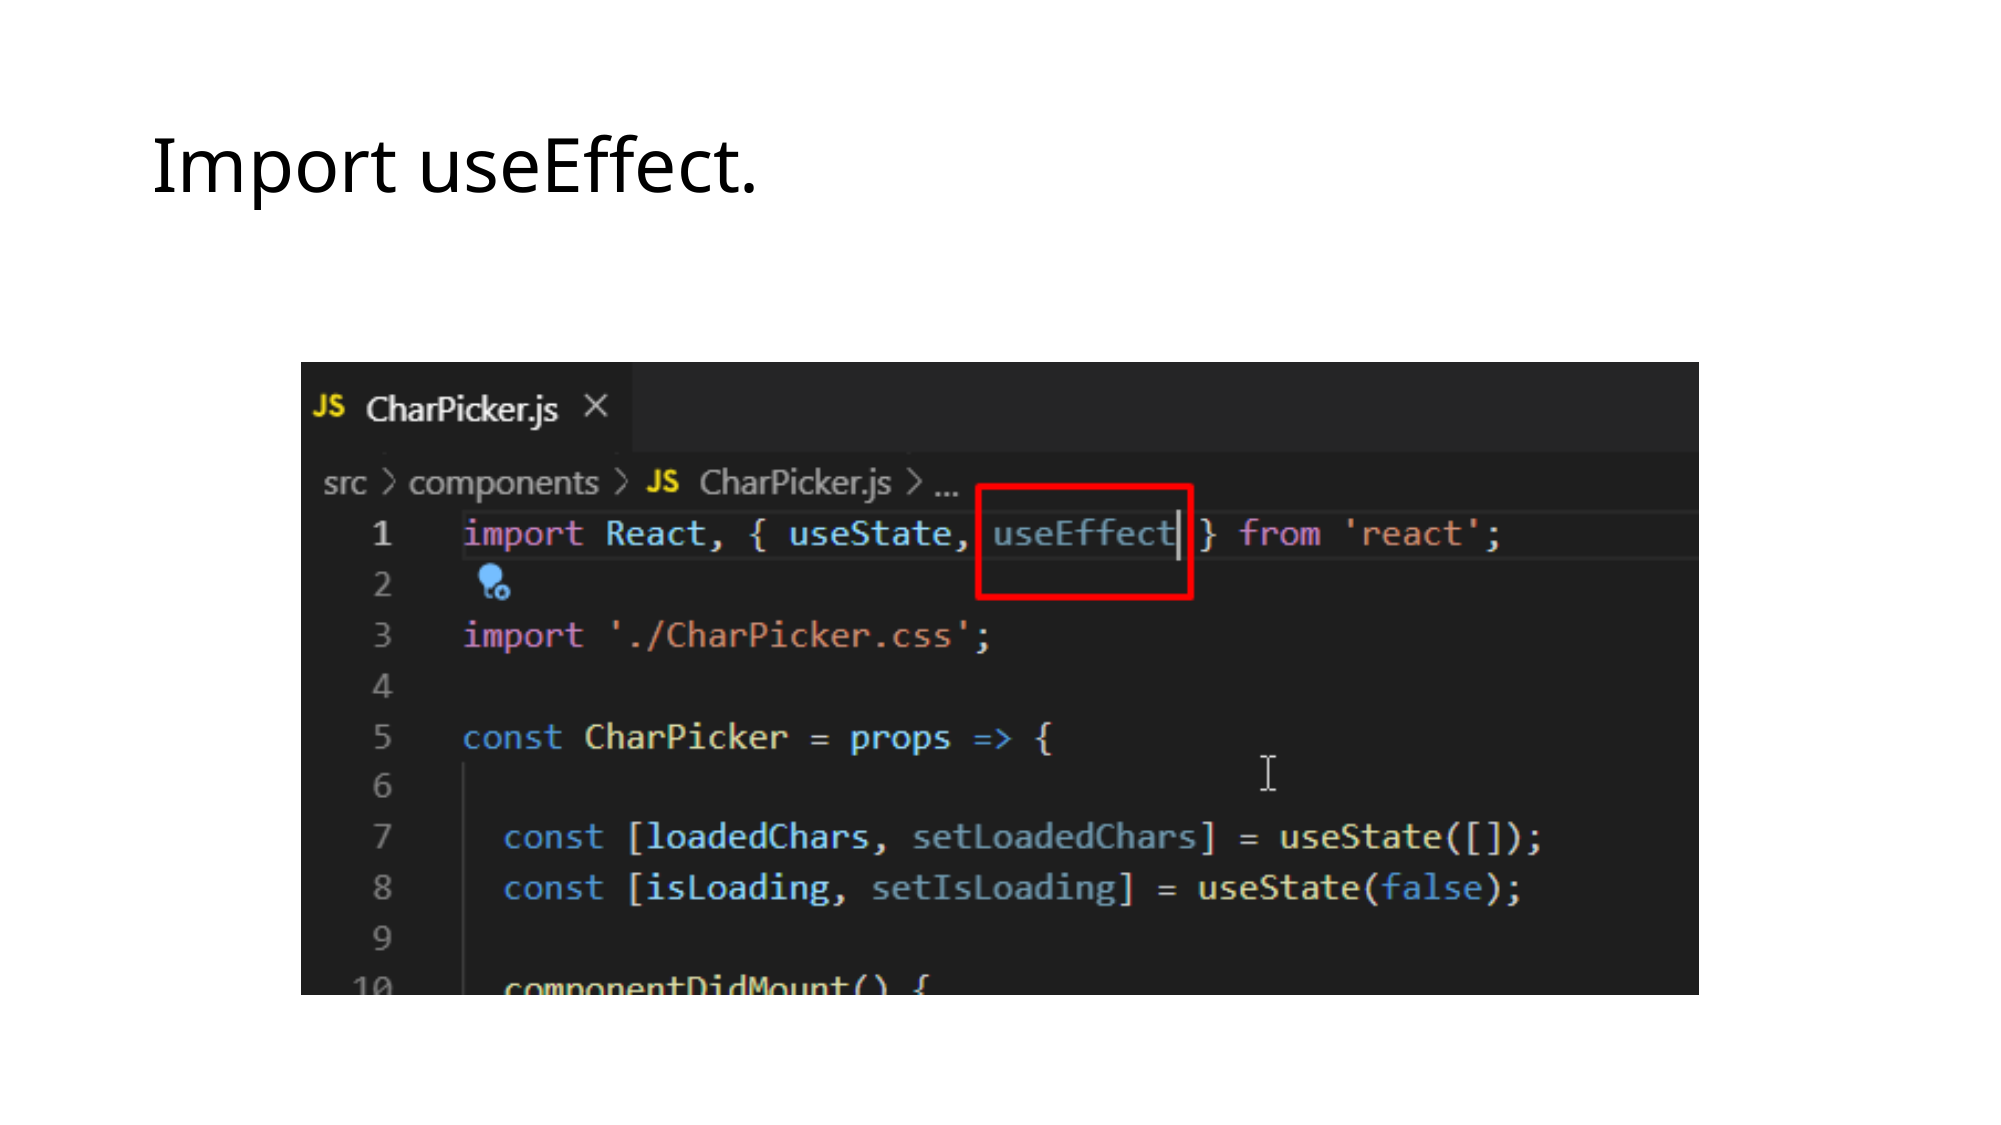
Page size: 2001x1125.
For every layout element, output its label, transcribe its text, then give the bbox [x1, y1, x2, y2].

title Import useEffect. [137, 59, 1863, 278]
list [301, 362, 1699, 995]
